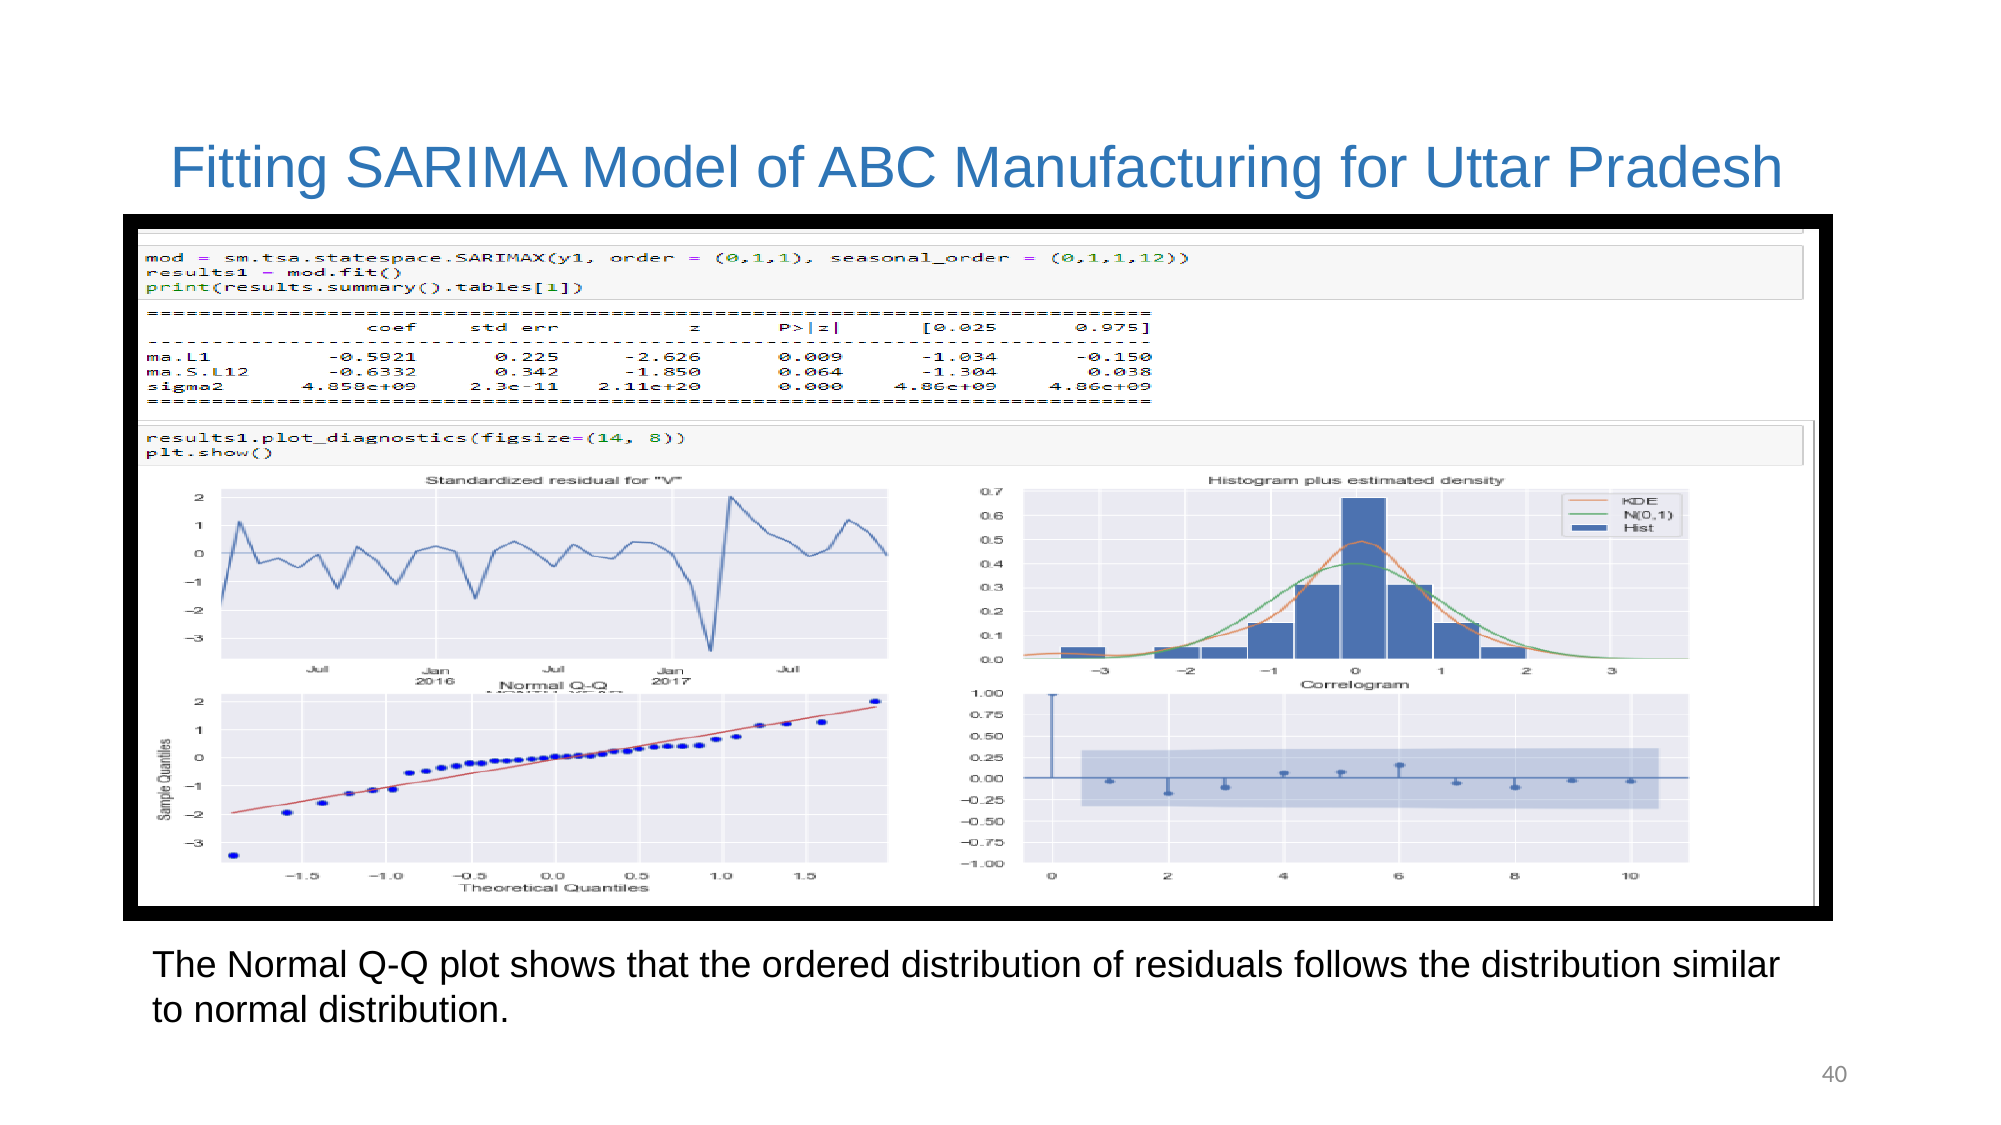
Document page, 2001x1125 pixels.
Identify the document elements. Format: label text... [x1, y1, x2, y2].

text_box The Normal Q-Q plot shows that the ordered distribution of residuals follows the distribution similar to normal distribution. [137, 932, 1819, 1037]
slide_number 40 [1412, 1042, 1863, 1103]
title Fitting SARIMA Model of ABC Manufacturing for Uttar Pradesh [137, 59, 1819, 214]
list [137, 228, 1819, 907]
